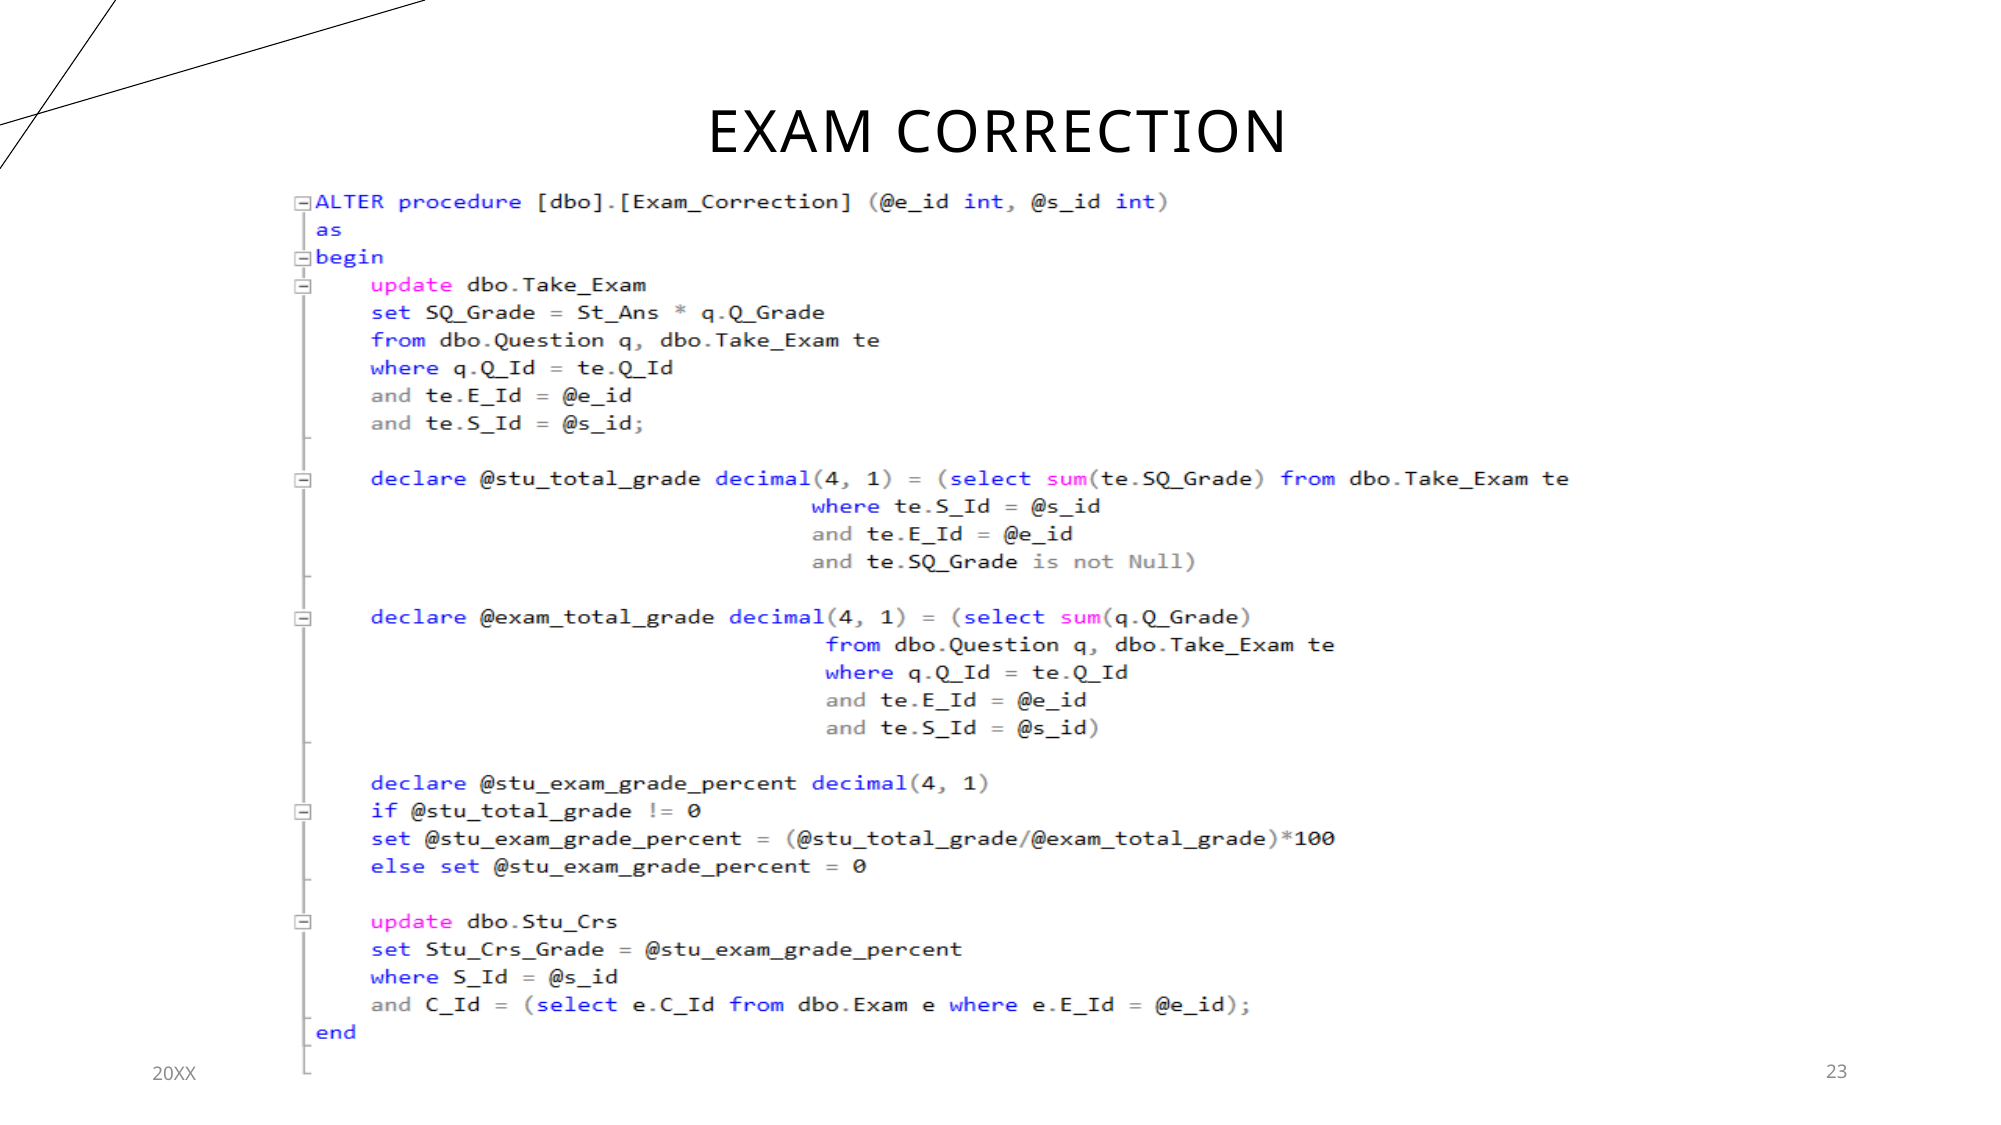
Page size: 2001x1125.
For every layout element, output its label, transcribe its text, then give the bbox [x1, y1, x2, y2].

slide_number 23 [1715, 1042, 1863, 1103]
picture [285, 178, 1715, 1122]
title Exam correction [137, 59, 1863, 278]
slide_number 20XX [137, 1042, 285, 1103]
